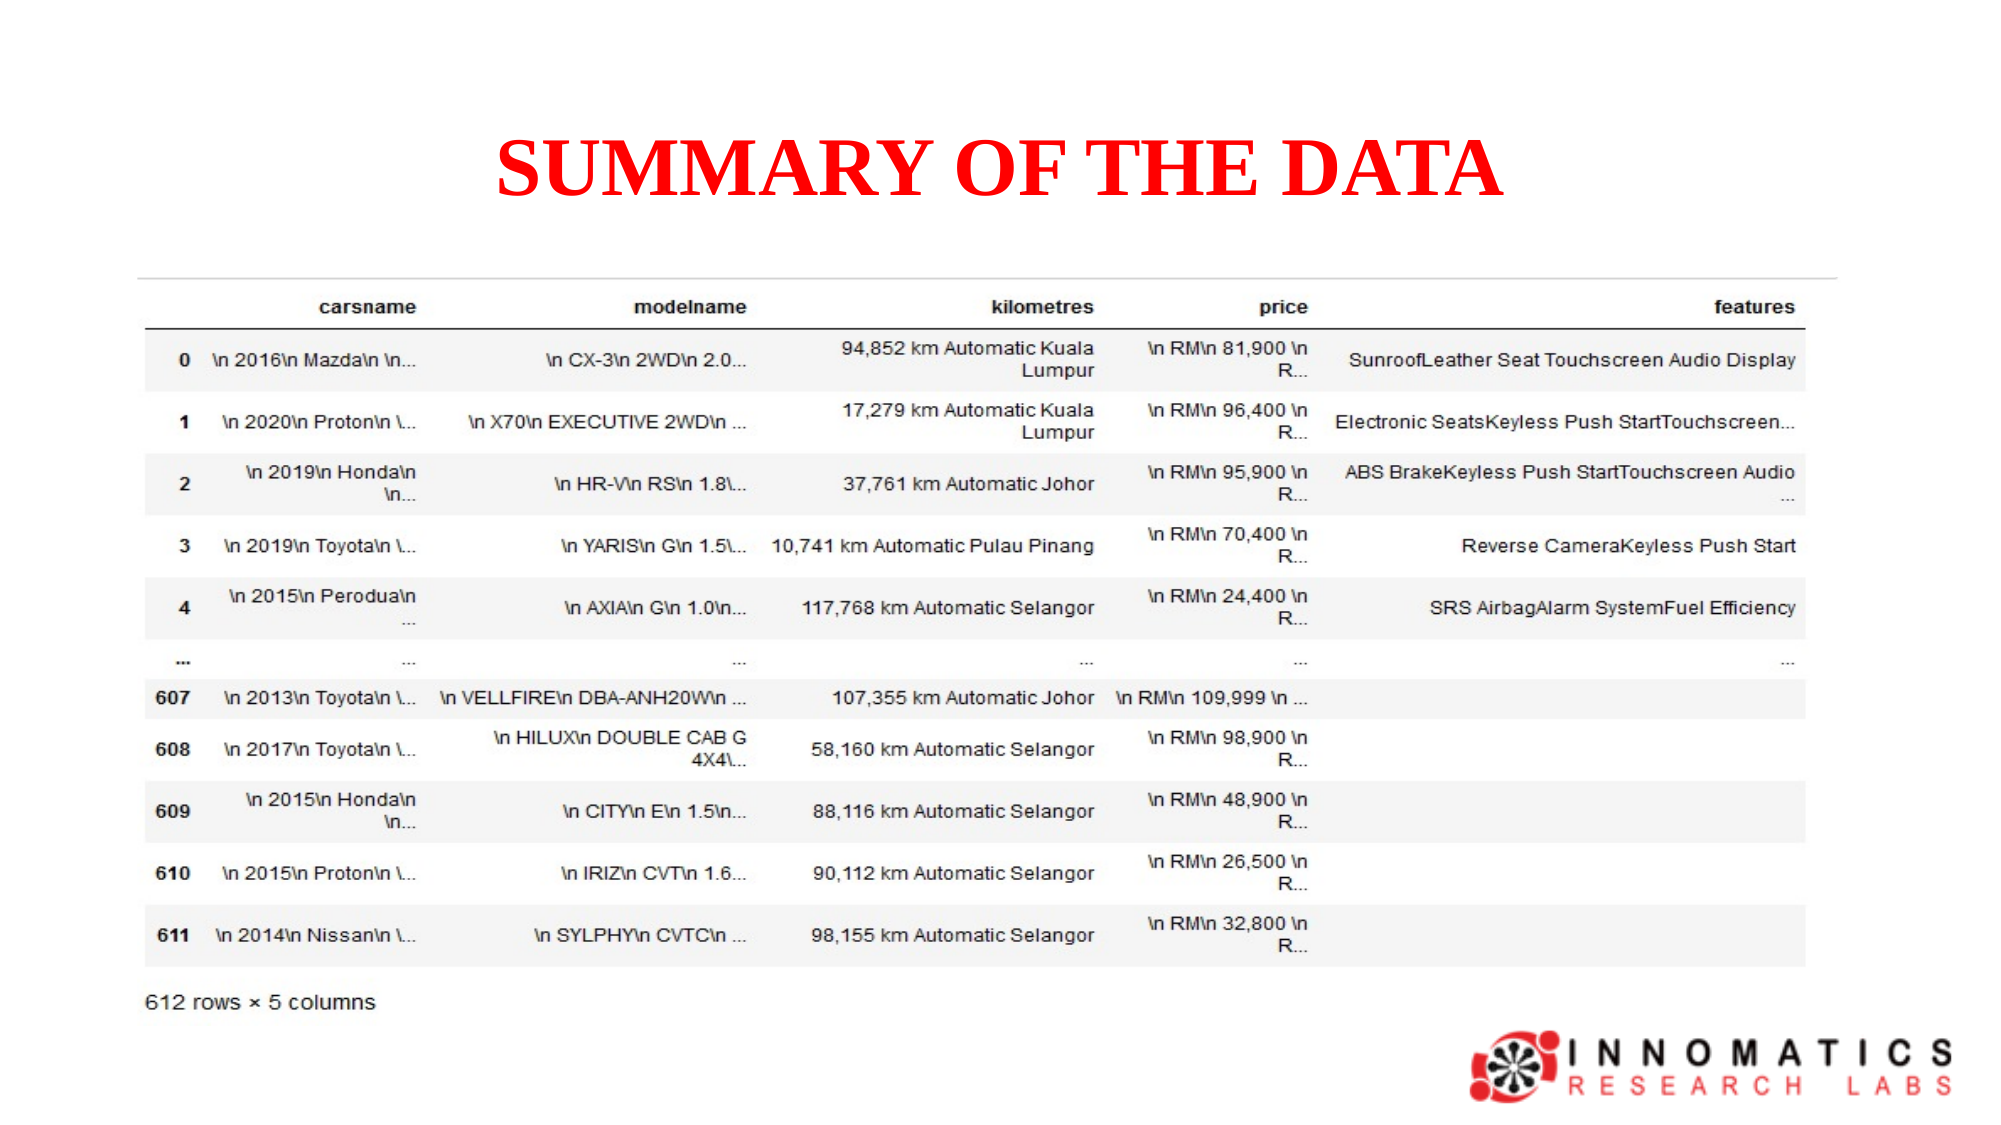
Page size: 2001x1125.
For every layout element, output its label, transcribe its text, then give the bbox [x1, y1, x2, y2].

picture [1445, 1014, 1975, 1125]
title SUMMARY OF THE DATA [137, 59, 1863, 278]
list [137, 277, 1841, 1026]
